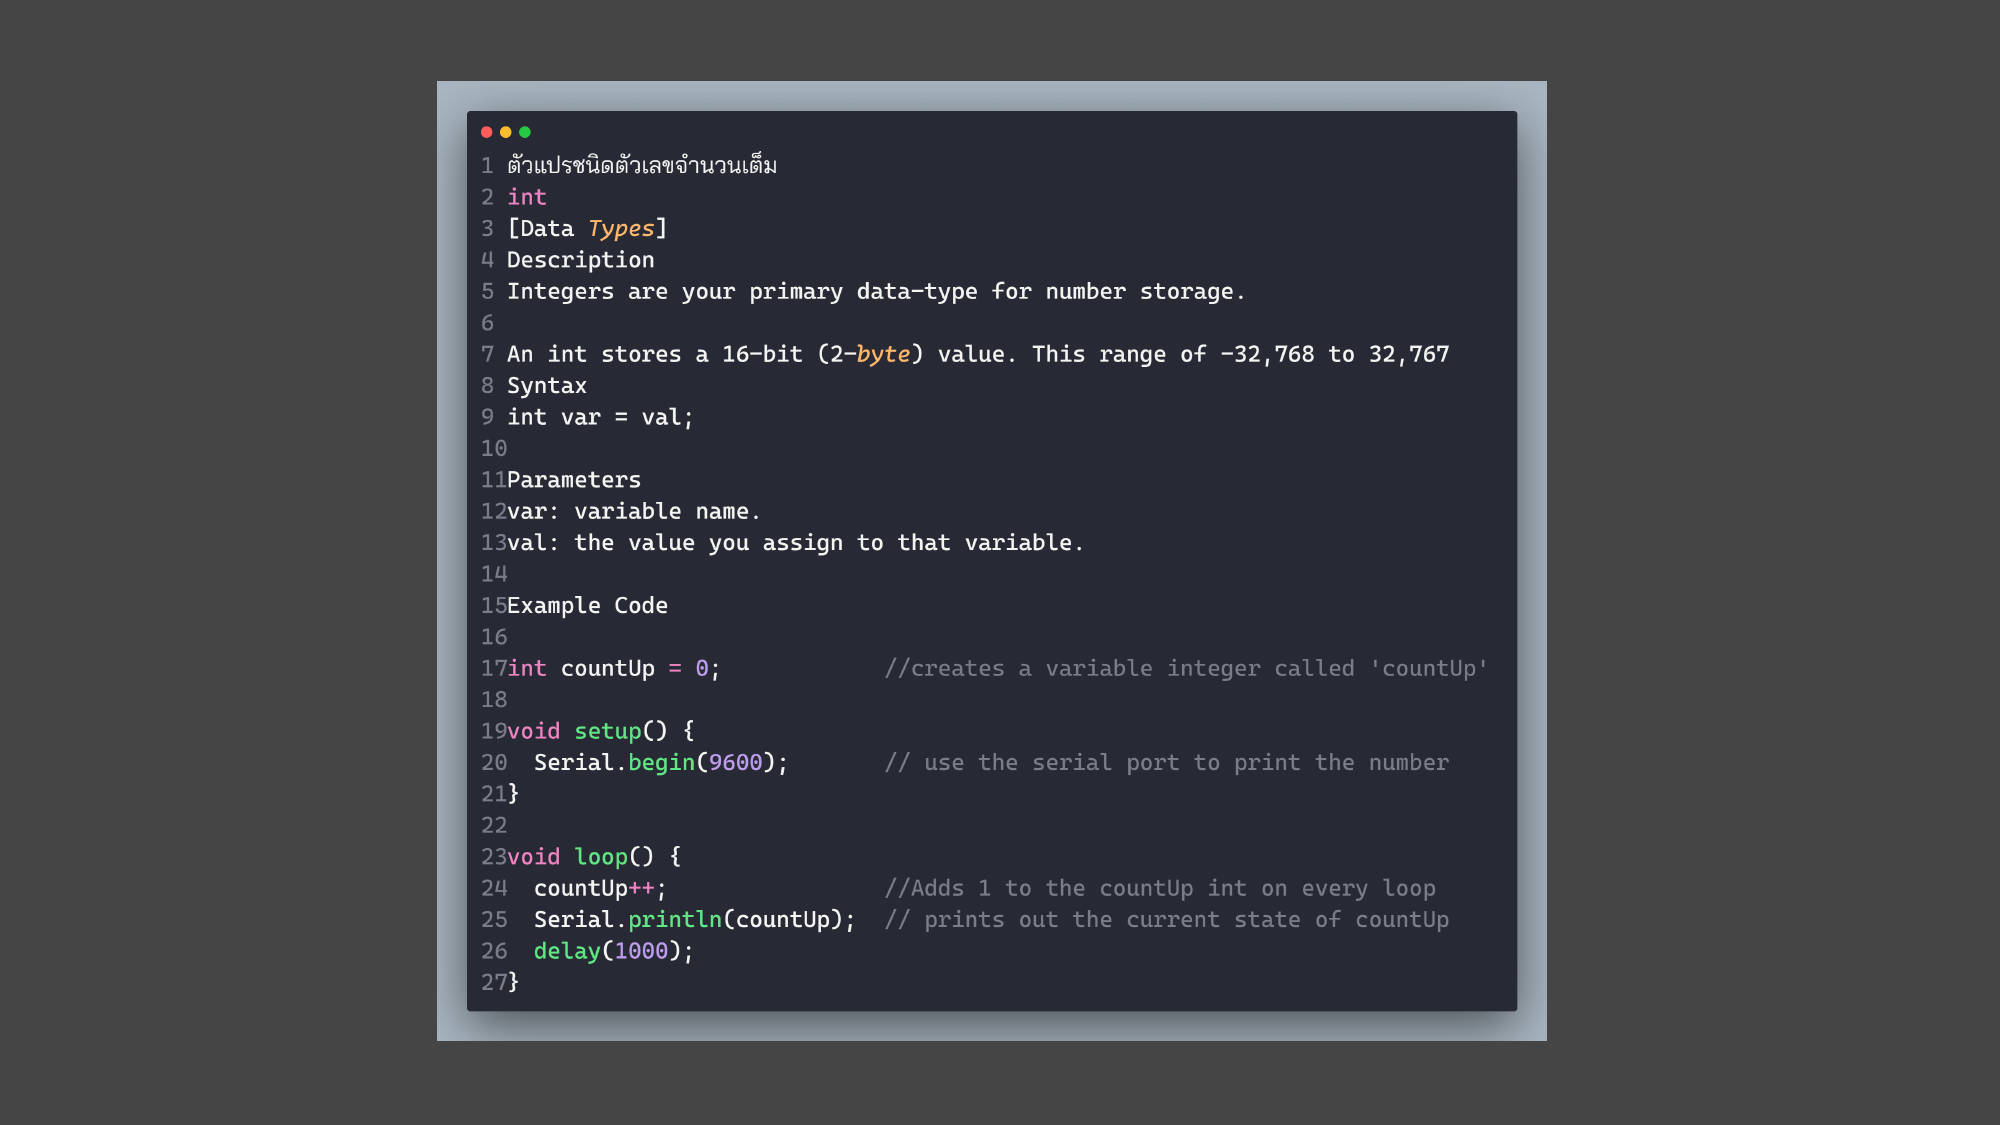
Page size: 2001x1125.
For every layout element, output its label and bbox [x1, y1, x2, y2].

list [437, 81, 1547, 1041]
